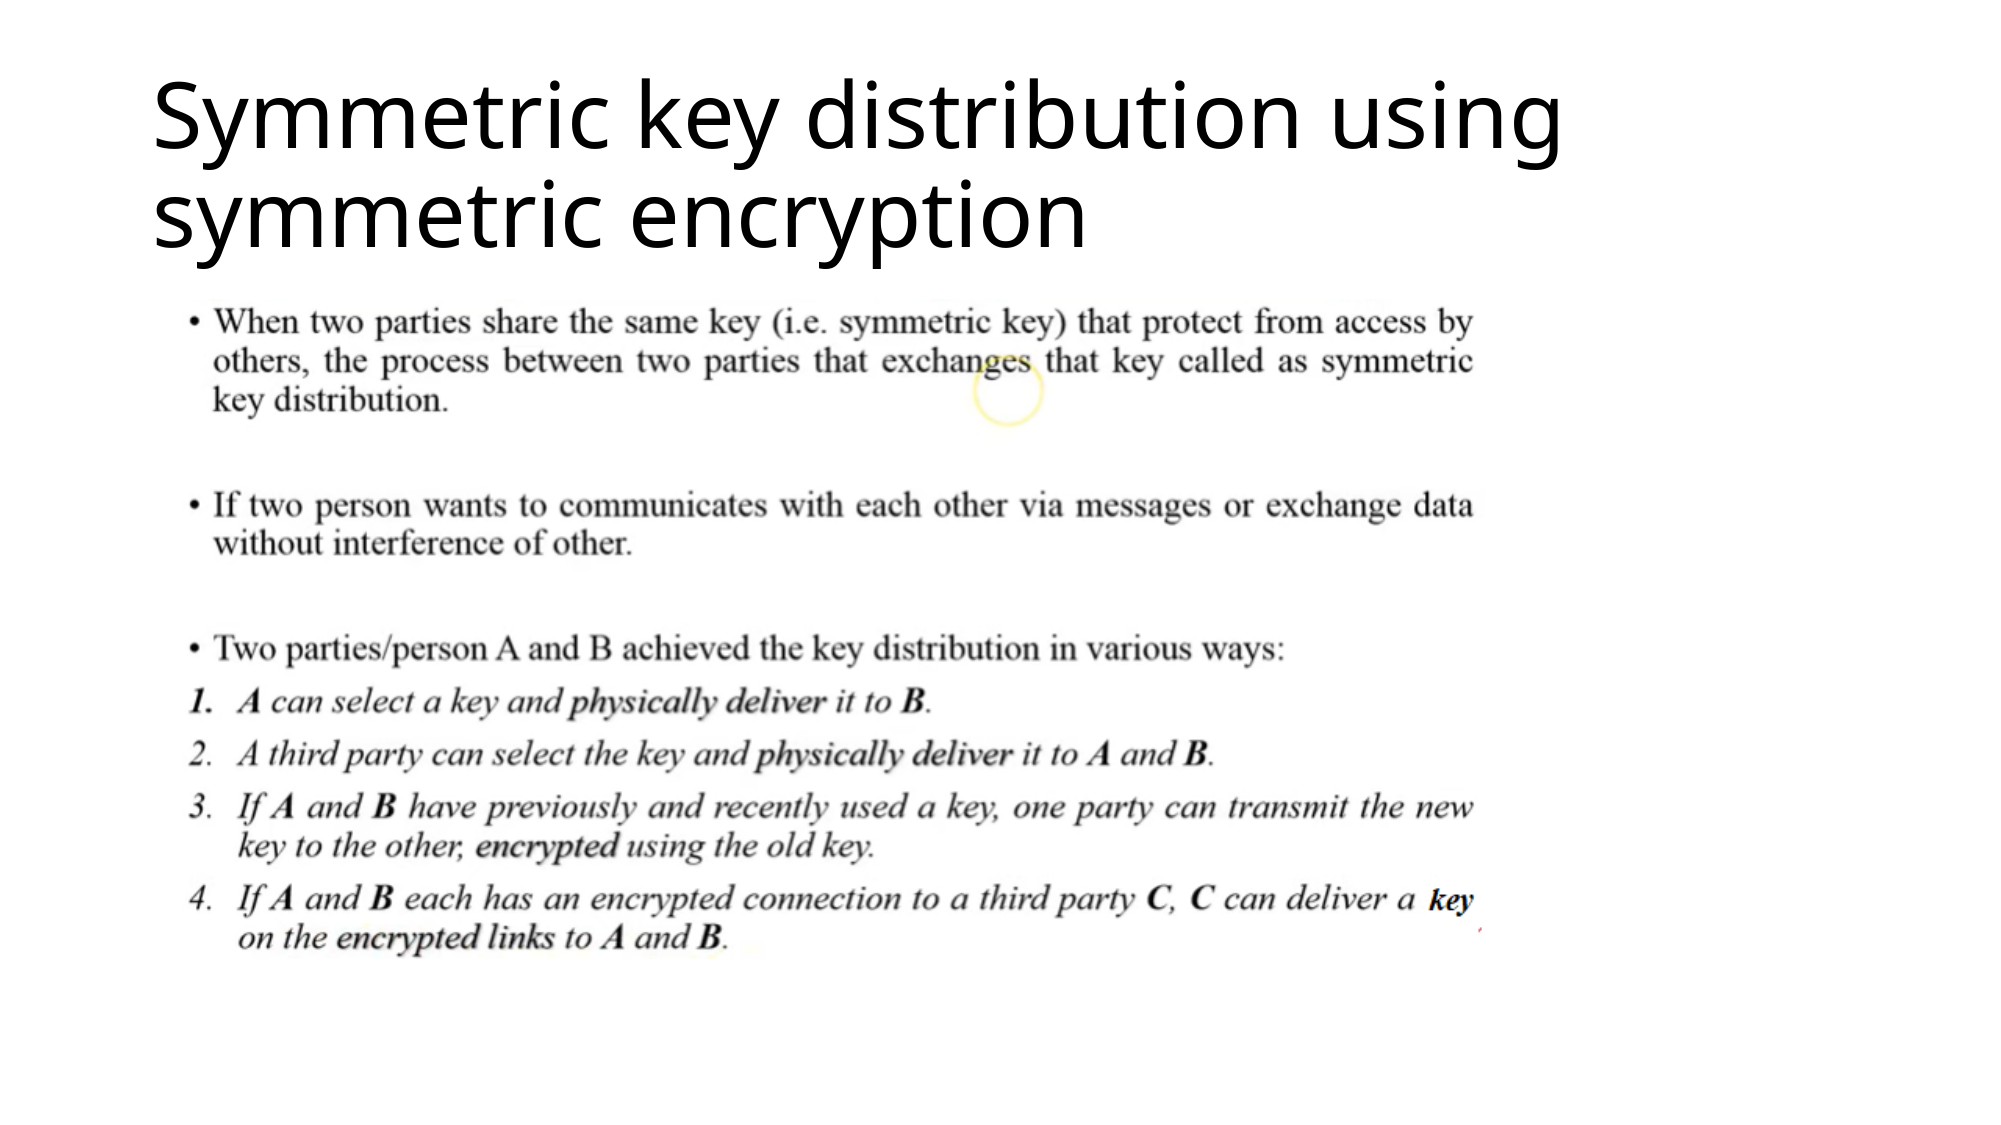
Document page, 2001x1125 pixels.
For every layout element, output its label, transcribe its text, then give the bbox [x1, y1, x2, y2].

picture [181, 299, 1485, 959]
title Symmetric key distribution using symmetric encryption [137, 59, 1863, 278]
